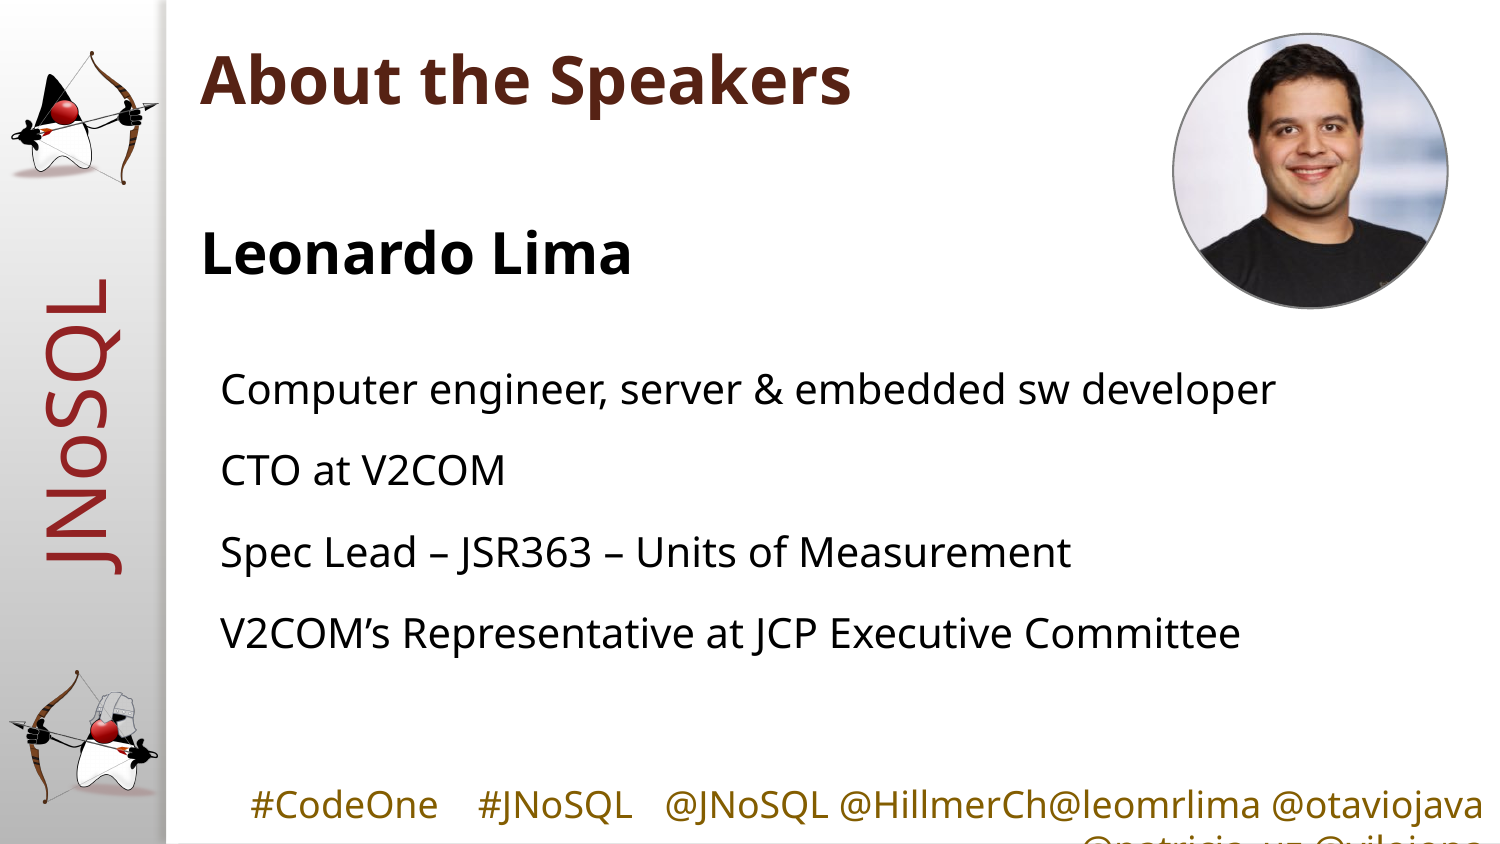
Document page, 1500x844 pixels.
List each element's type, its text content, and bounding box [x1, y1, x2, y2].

picture [9, 670, 163, 804]
title About the Speakers [191, 33, 1171, 164]
list Leonardo Lima Computer engineer, server & embedded sw developer CTO at V2COM Spec Lead – JSR363 – Units of Measurement V2COM’s Representative at JCP Executive Committee [191, 164, 1455, 722]
picture [1172, 33, 1448, 309]
picture [6, 51, 159, 185]
